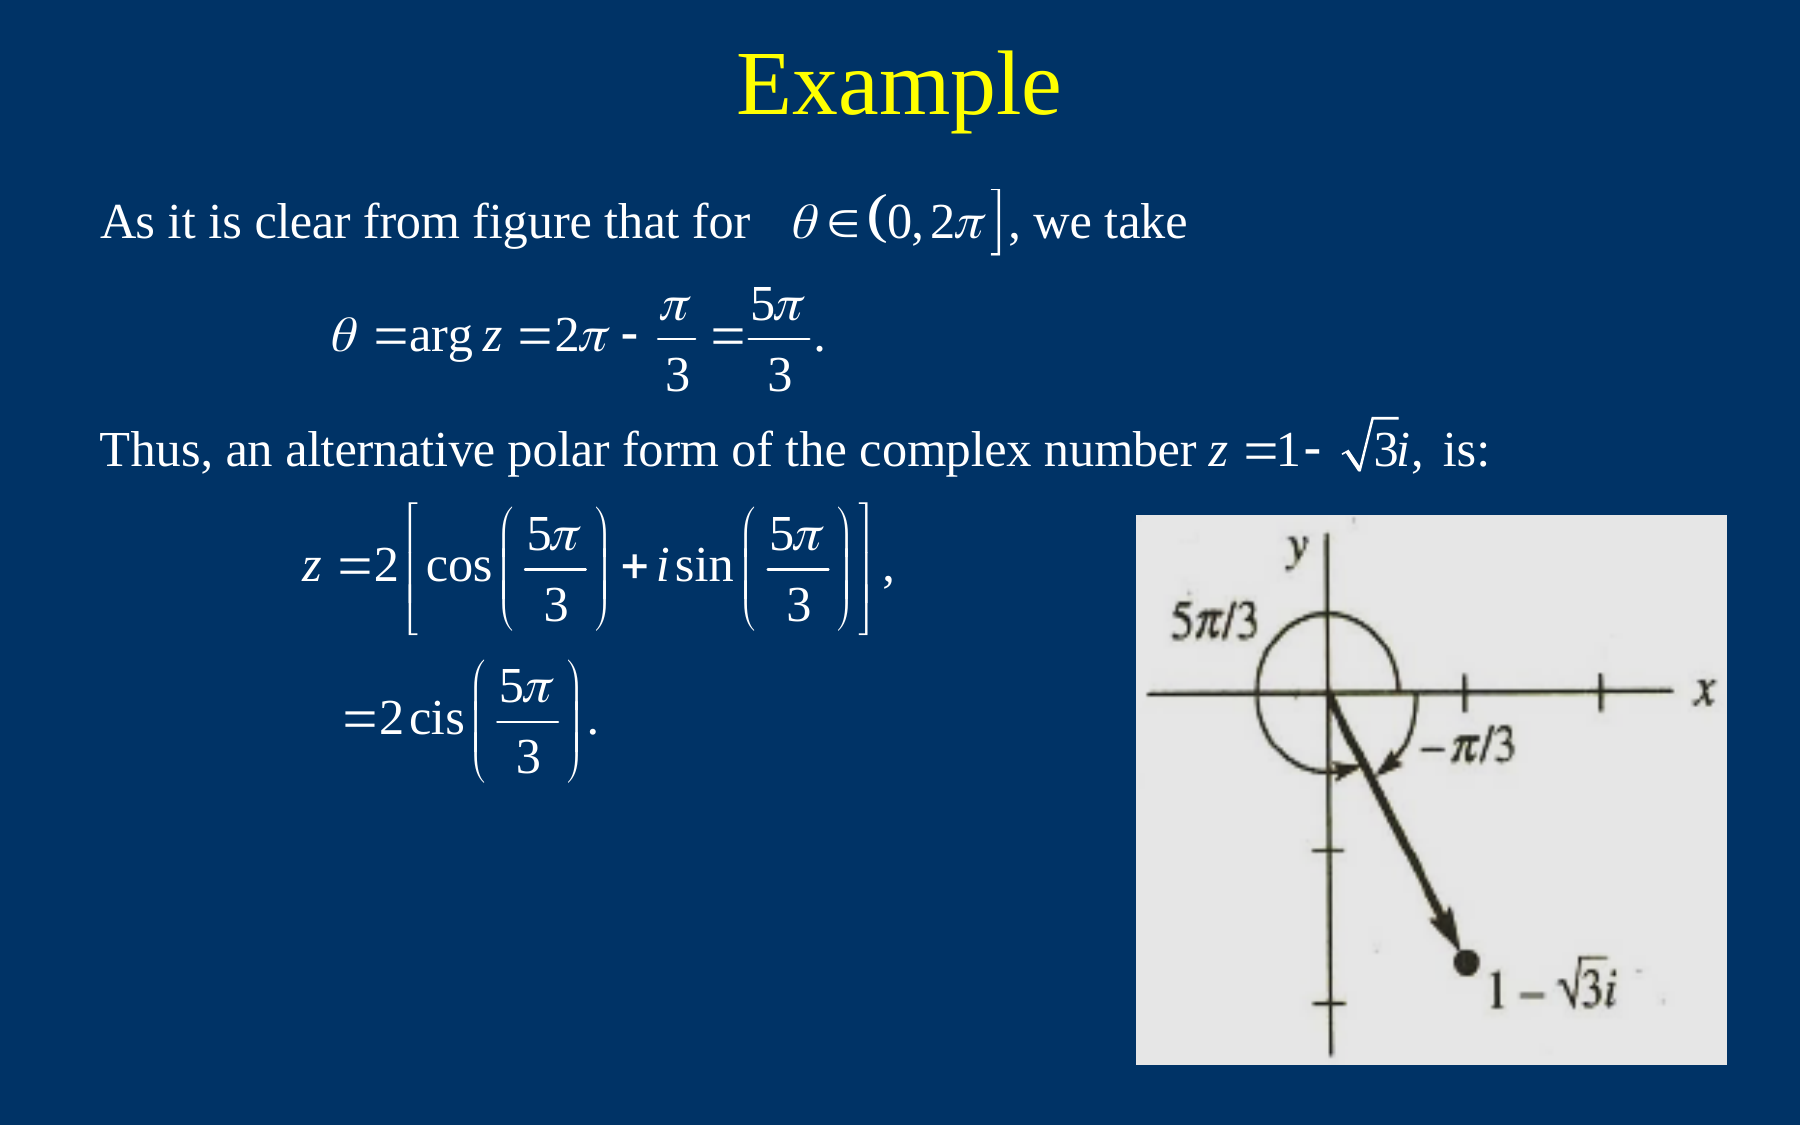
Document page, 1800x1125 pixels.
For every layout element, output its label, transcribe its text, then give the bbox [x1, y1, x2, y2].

picture [1136, 515, 1727, 1065]
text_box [96, 189, 1490, 790]
title Example [134, 28, 1666, 129]
